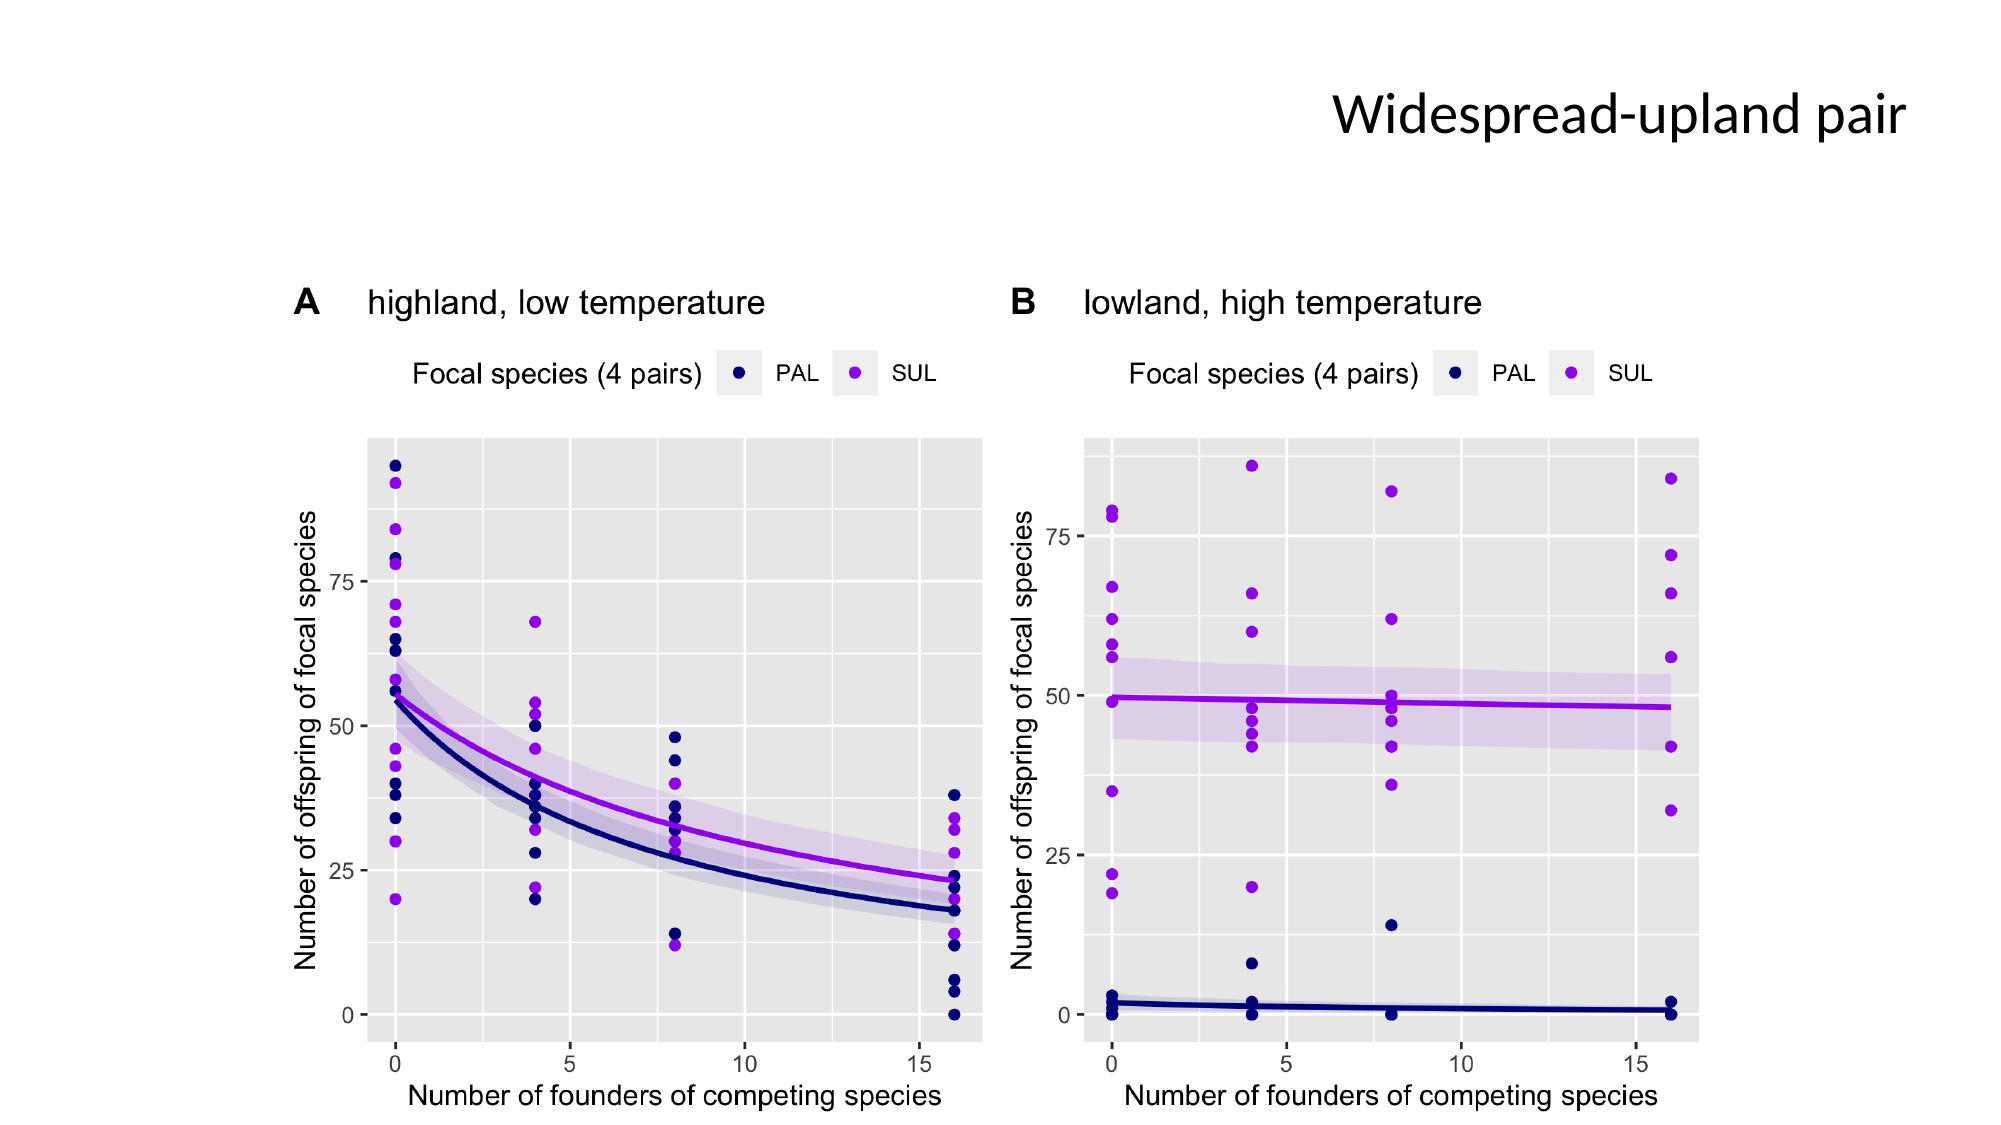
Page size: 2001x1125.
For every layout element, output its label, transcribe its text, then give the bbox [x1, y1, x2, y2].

picture [280, 271, 1719, 1125]
text_box Widespread-upland pair [1317, 37, 1952, 154]
